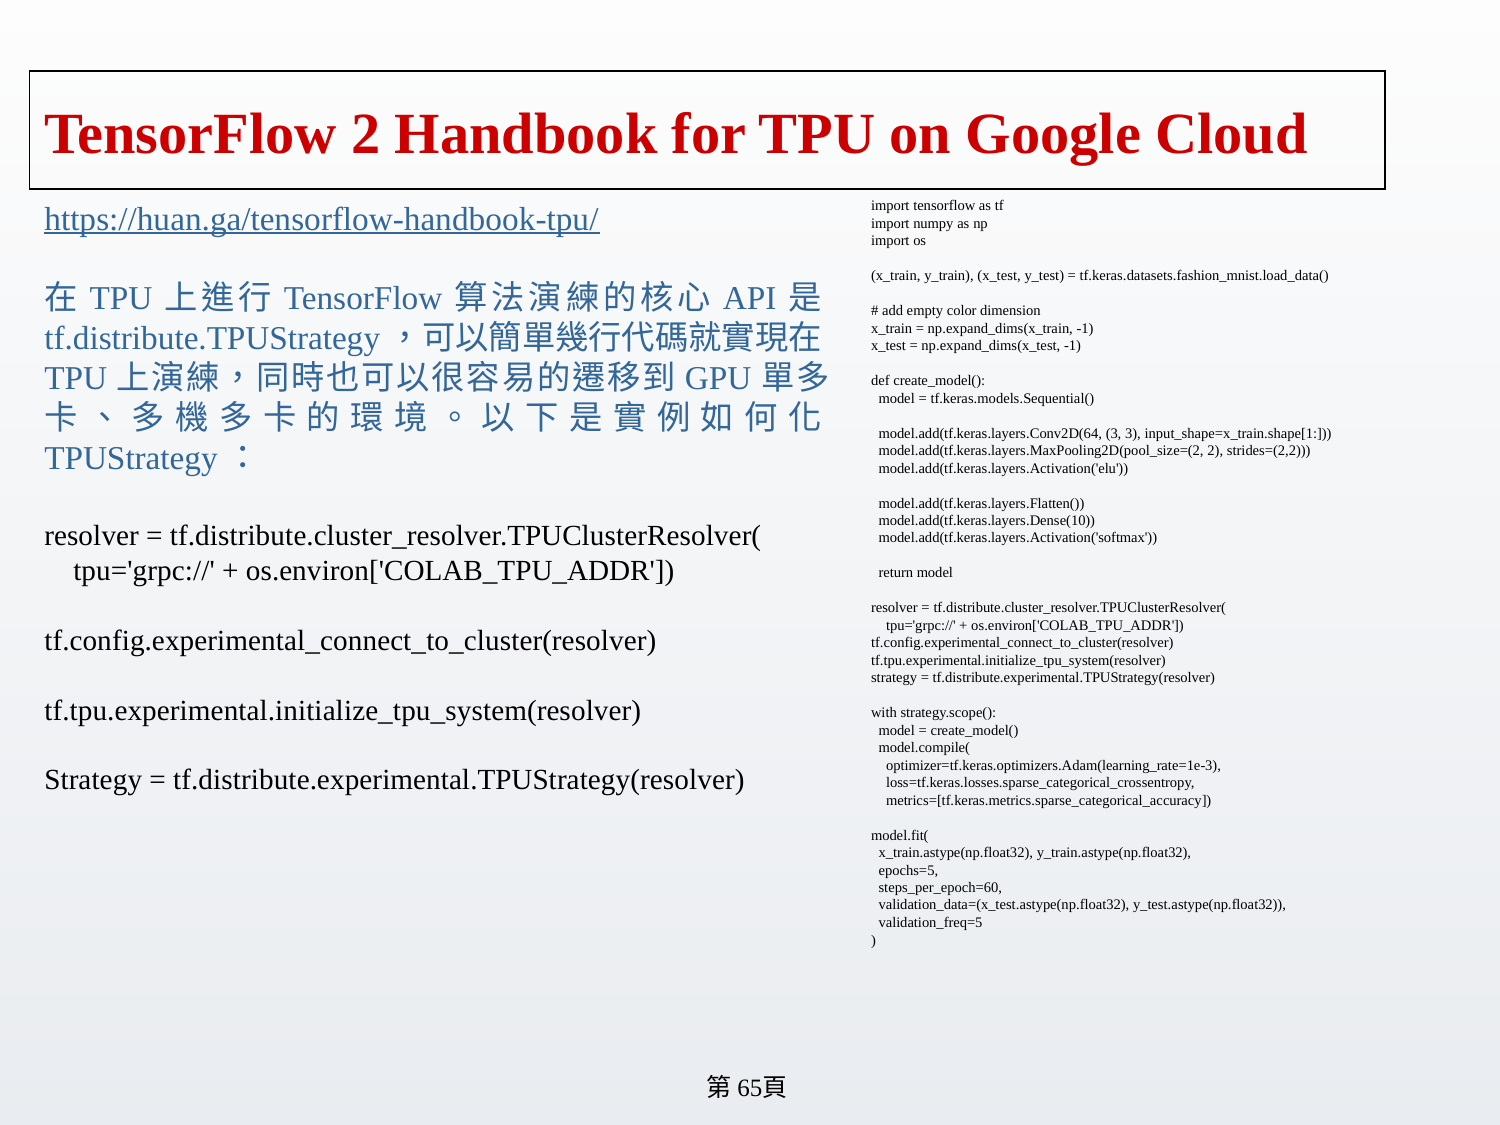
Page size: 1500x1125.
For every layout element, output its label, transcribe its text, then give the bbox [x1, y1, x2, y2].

text_box import tensorflow as tf import numpy as np import os (x_train, y_train), (x_test, y_test) = tf.keras.datasets.fashion_mnist.load_data() # add empty color dimension x_train = np.expand_dims(x_train, -1) x_test = np.expand_dims(x_test, -1) def create_model(): model = tf.keras.models.Sequential() model.add(tf.keras.layers.Conv2D(64, (3, 3), input_shape=x_train.shape[1:])) model.add(tf.keras.layers.MaxPooling2D(pool_size=(2, 2), strides=(2,2))) model.add(tf.keras.layers.Activation('elu')) model.add(tf.keras.layers.Flatten()) model.add(tf.keras.layers.Dense(10)) model.add(tf.keras.layers.Activation('softmax')) return model resolver = tf.distribute.cluster_resolver.TPUClusterResolver( tpu='grpc://' + os.environ['COLAB_TPU_ADDR']) tf.config.experimental_connect_to_cluster(resolver) tf.tpu.experimental.initialize_tpu_system(resolver) strategy = tf.distribute.experimental.TPUStrategy(resolver) with strategy.scope(): model = create_model() model.compile( optimizer=tf.keras.optimizers.Adam(learning_rate=1e-3), loss=tf.keras.losses.sparse_categorical_crossentropy, metrics=[tf.keras.metrics.sparse_categorical_accuracy]) model.fit( x_train.astype(np.float32), y_train.astype(np.float32), epochs=5, steps_per_epoch=60, validation_data=(x_test.astype(np.float32), y_test.astype(np.float32)), validation_freq=5 ) [856, 188, 1459, 956]
title TensorFlow 2 Handbook for TPU on Google Cloud [29, 70, 1386, 190]
list https://huan.ga/tensorflow-handbook-tpu/ 在TPU上進行TensorFlow算法演練的核心API是tf.distribute.TPUStrategy，可以簡單幾行代碼就實現在TPU上演練，同時也可以很容易的遷移到GPU單多卡、多機多卡的環境。以下是實例如何化TPUStrategy： resolver = tf.distribute.cluster_resolver.TPUClusterResolver( tpu='grpc://' + os.environ['COLAB_TPU_ADDR']) tf.config.experimental_connect_to_cluster(resolver) tf.tpu.experimental.initialize_tpu_system(resolver) Strategy = tf.distribute.experimental.TPUStrategy(resolver) [29, 189, 845, 1017]
